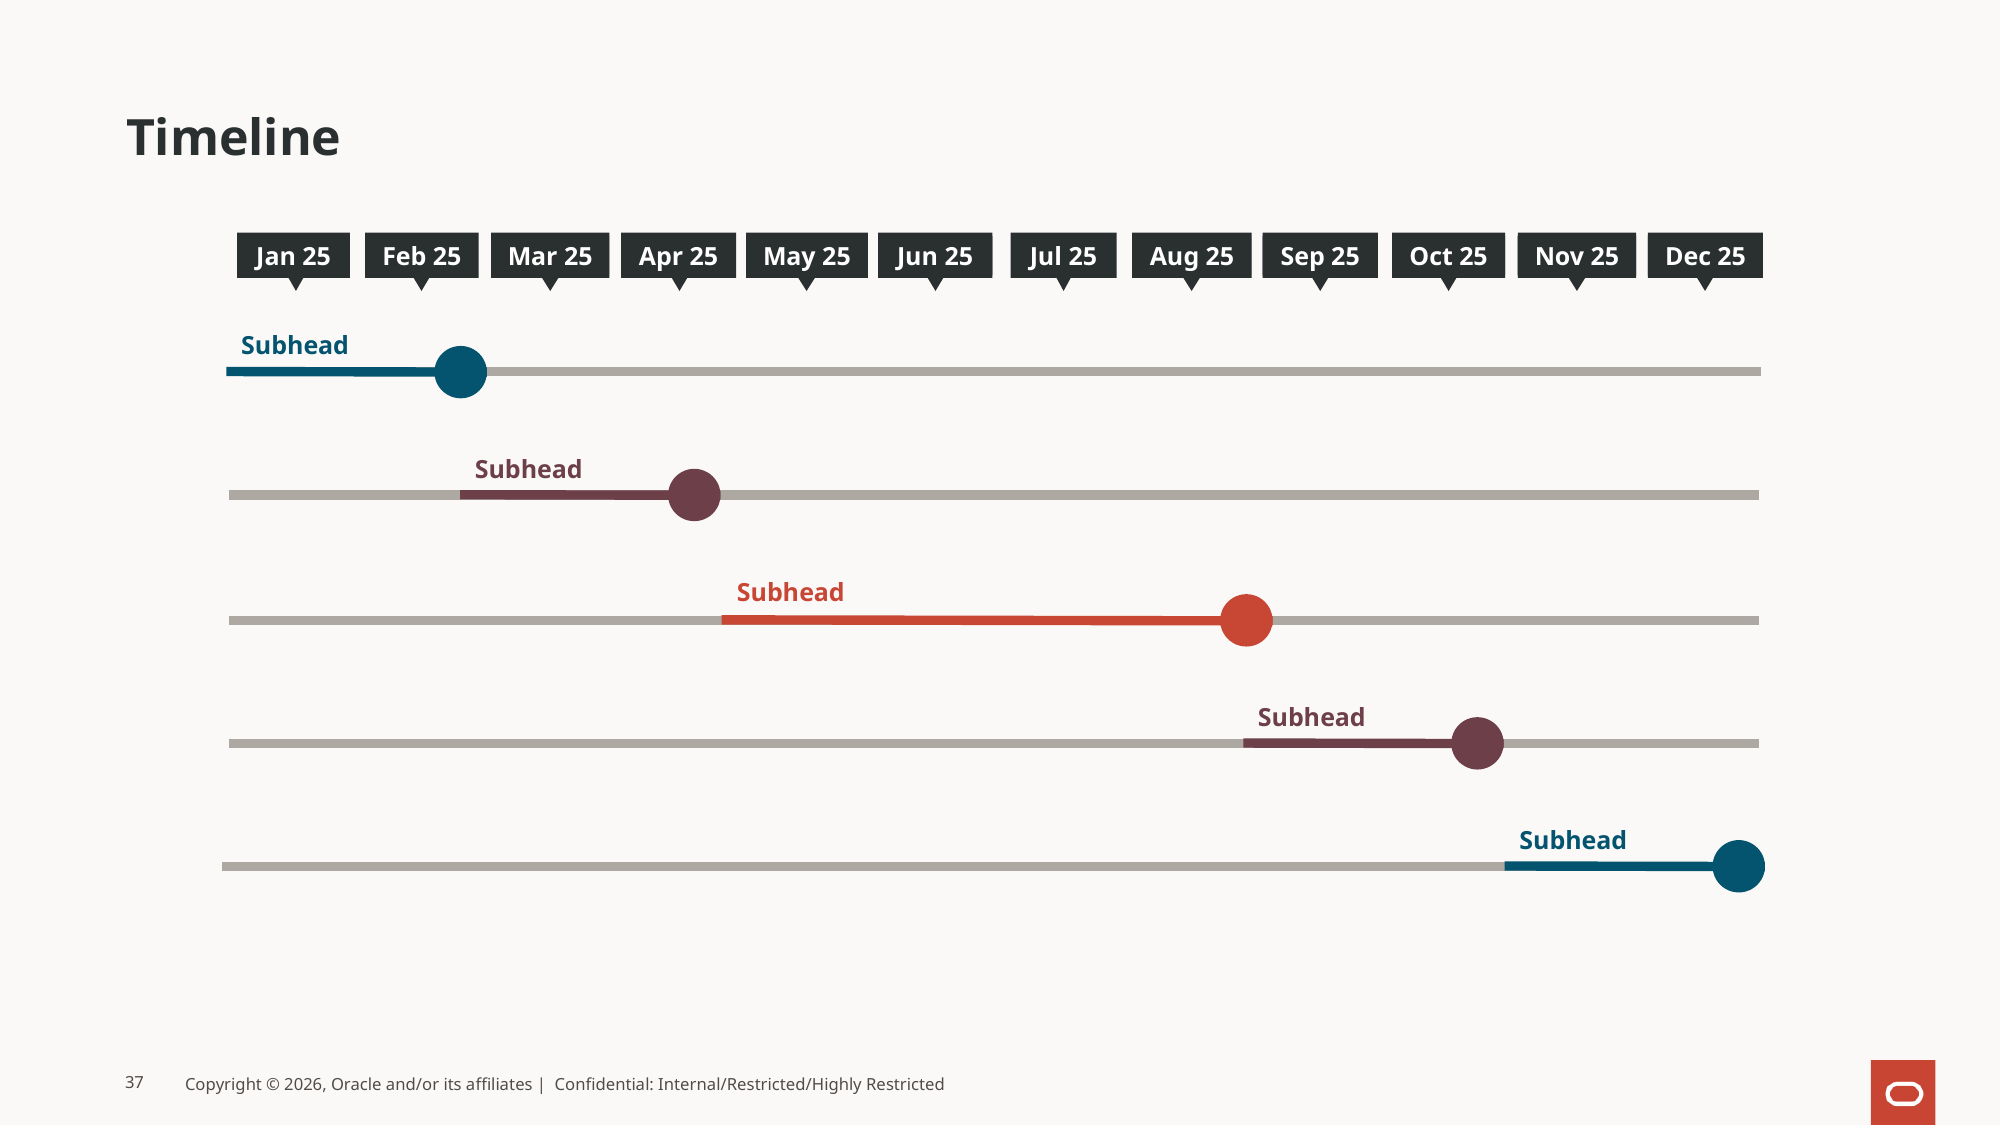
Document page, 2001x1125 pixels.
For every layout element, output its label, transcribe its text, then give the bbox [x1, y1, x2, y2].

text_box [228, 693, 1759, 770]
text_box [222, 816, 1766, 893]
slide_number 37 [125, 1053, 185, 1114]
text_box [237, 232, 1763, 292]
footer Copyright © 2026, Oracle and/or its affiliates | Confidential: Internal/Restricted/Highly Restricted [185, 1053, 1128, 1114]
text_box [226, 321, 1762, 399]
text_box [228, 445, 1759, 522]
title Timeline [126, 29, 1877, 165]
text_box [228, 568, 1759, 647]
